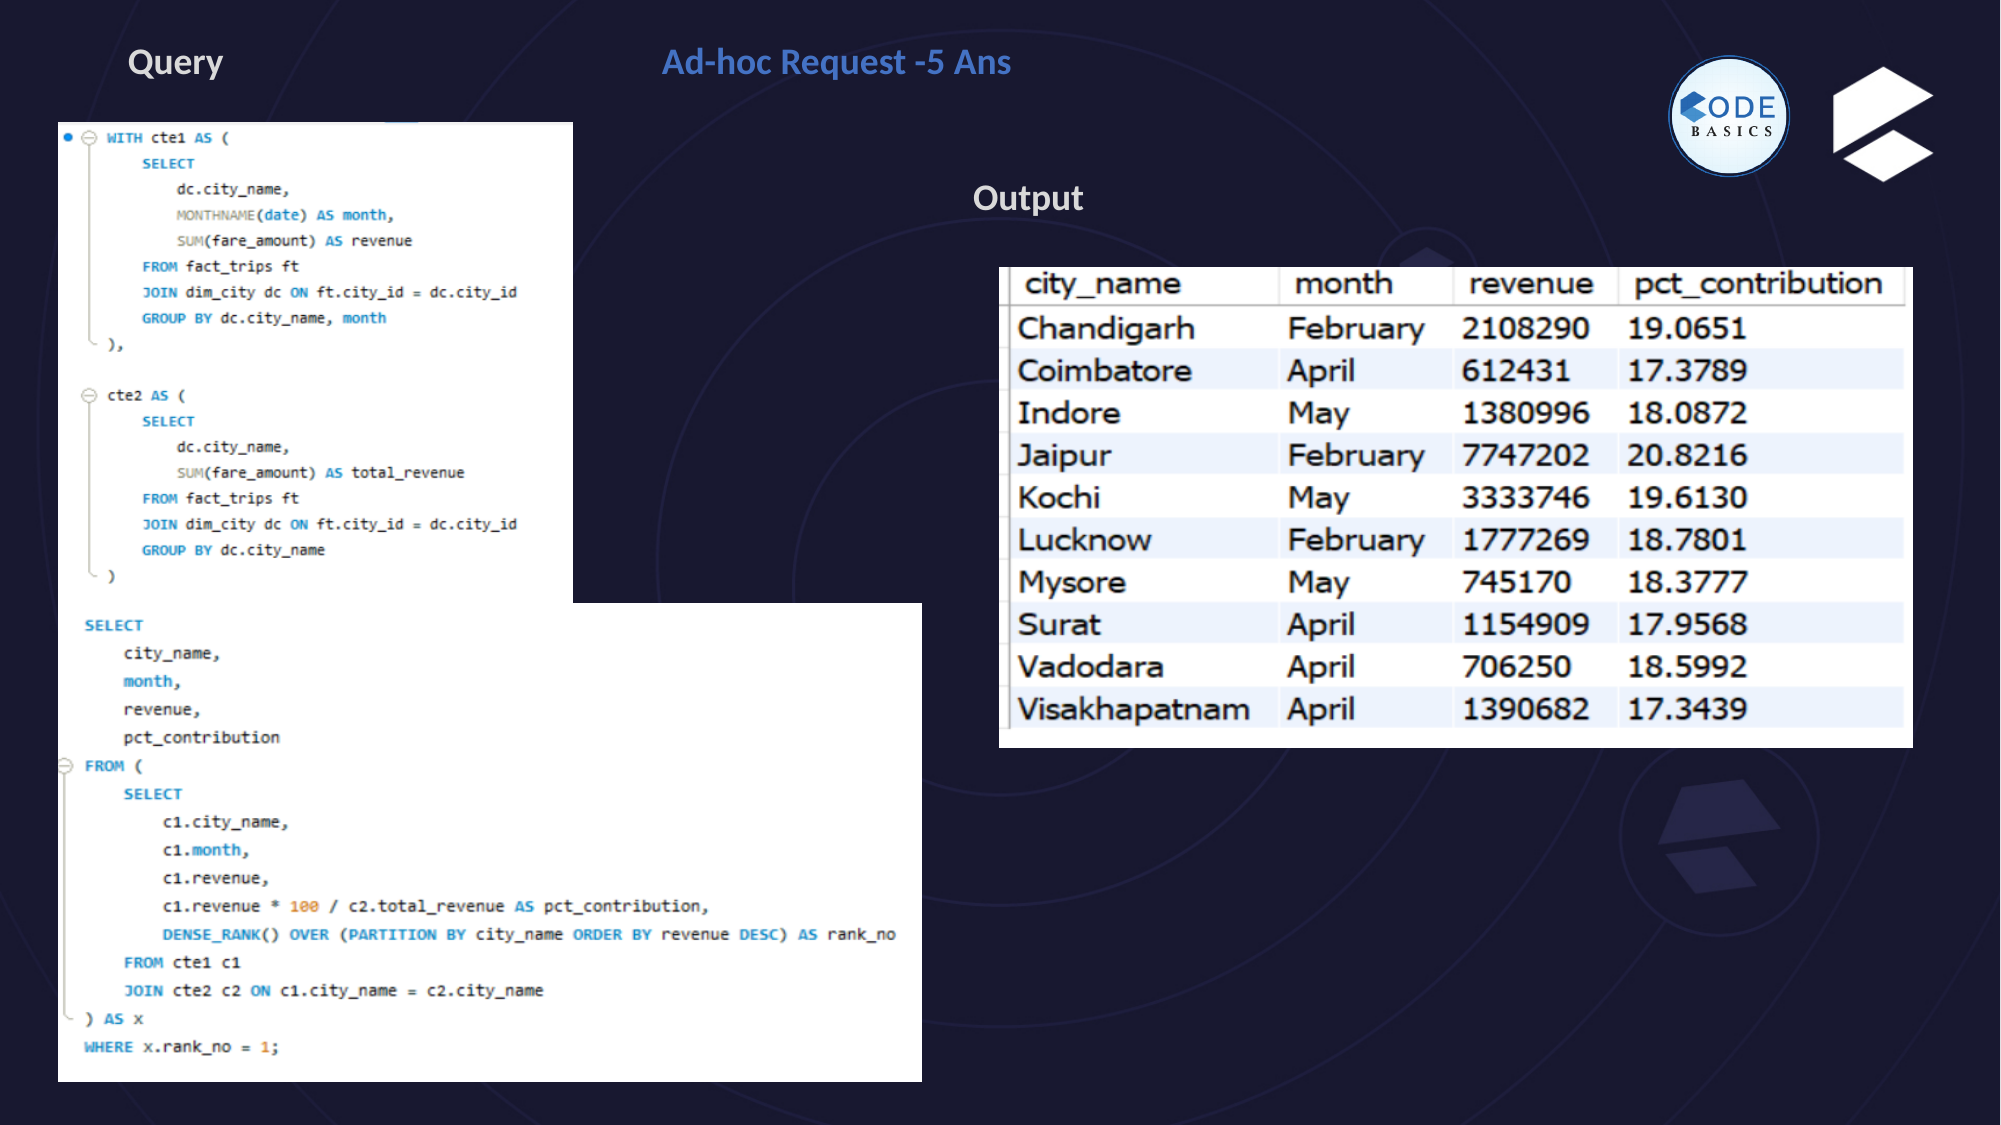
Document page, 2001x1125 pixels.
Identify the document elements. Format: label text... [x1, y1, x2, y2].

text_box Query [113, 29, 390, 90]
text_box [45, 93, 959, 1114]
text_box Ad-hoc Request -5 Ans [647, 29, 1920, 90]
picture [0, 0, 2001, 1125]
text_box Output [959, 165, 1235, 225]
